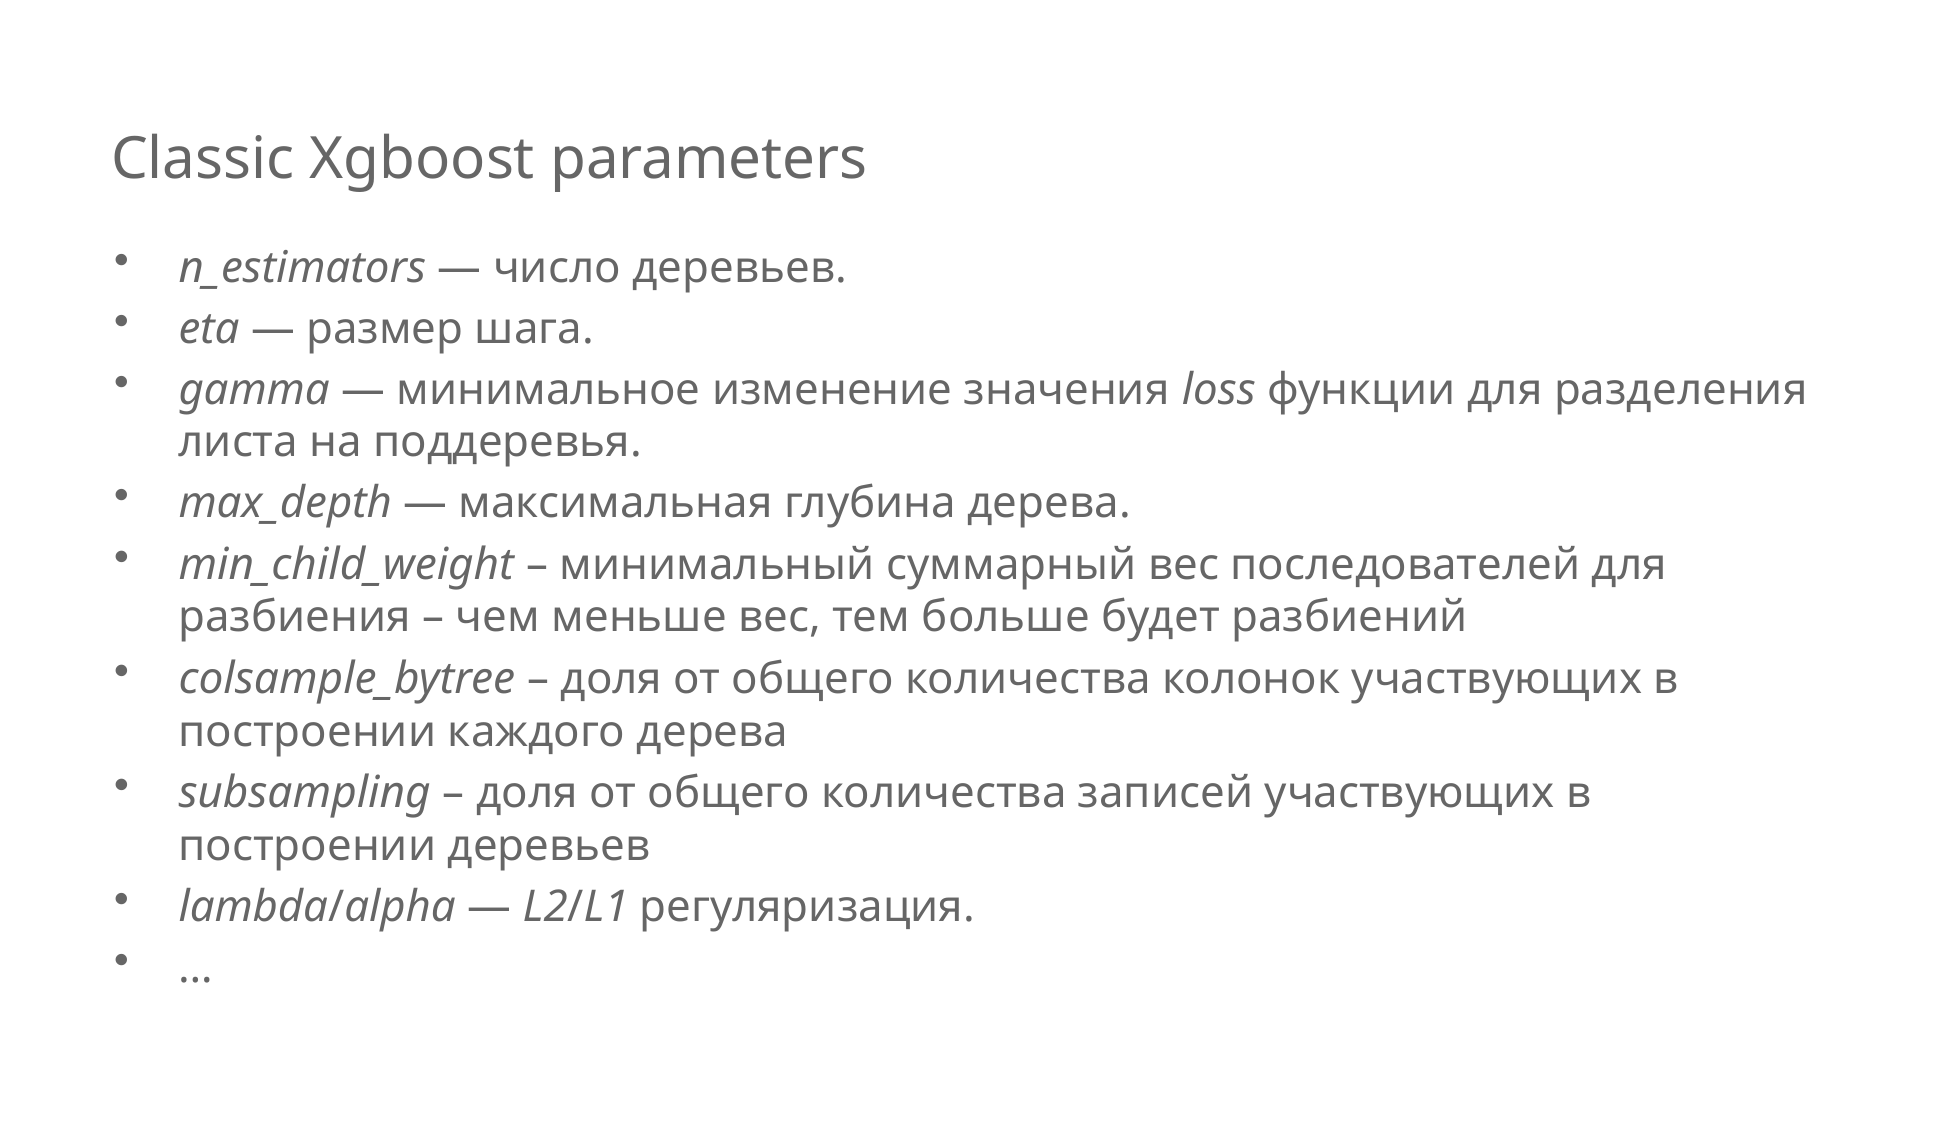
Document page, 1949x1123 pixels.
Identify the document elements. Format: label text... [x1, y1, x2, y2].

title Classic Xgboost parameters [96, 113, 1504, 208]
list n_estimators — число деревьев. eta — размер шага. gamma — минимальное изменение значения loss функции для разделения листа на поддеревья. max_depth — максимальная глубина дерева. min_child_weight – минимальный суммарный вес последователей для разбиения – чем меньше вес, тем больше будет разбиений colsample_bytree – доля от общего количества колонок участвующих в построении каждого дерева subsampling – доля от общего количества записей участвующих в построении деревьев lambda/alpha — L2/L1 регуляризация. … [99, 231, 1852, 1008]
